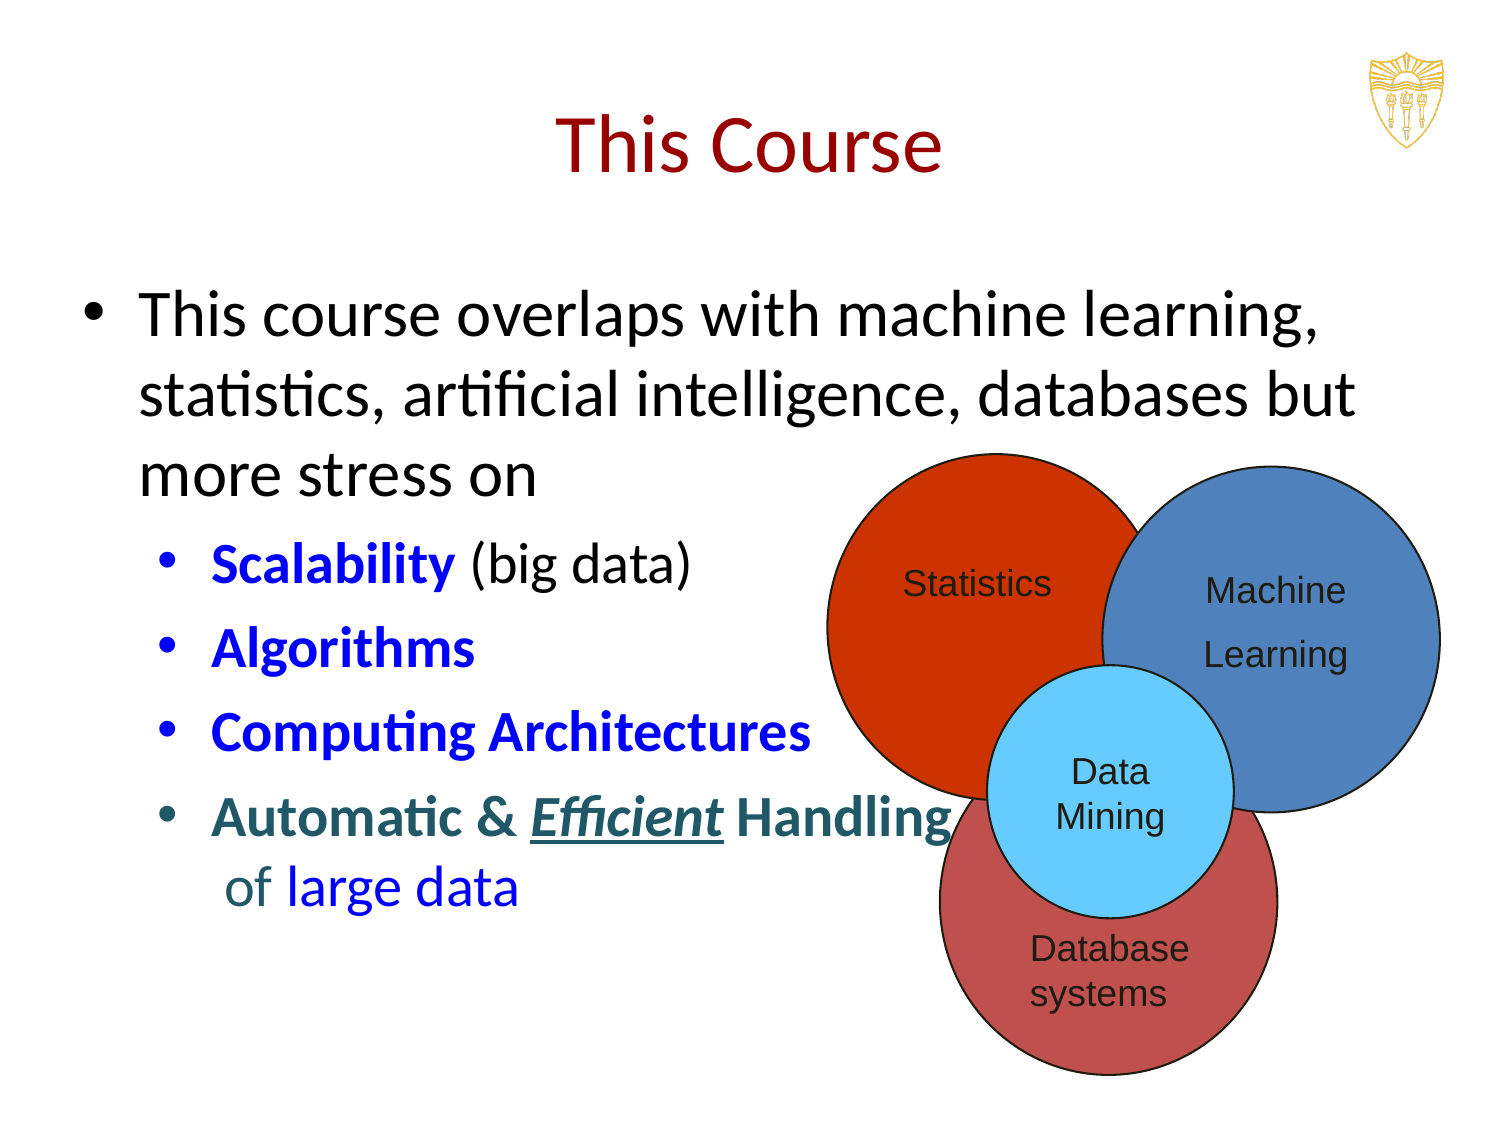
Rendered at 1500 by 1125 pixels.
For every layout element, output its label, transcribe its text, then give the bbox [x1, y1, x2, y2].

picture [1425, 38, 1468, 162]
list This course overlaps with machine learning, statistics, artificial intelligence, databases but more stress on Scalability (big data) Algorithms Computing Architectures Automatic & Efficient Handling of large data [75, 262, 1425, 1050]
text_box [827, 453, 1445, 1076]
title This Course [75, 15, 1425, 262]
